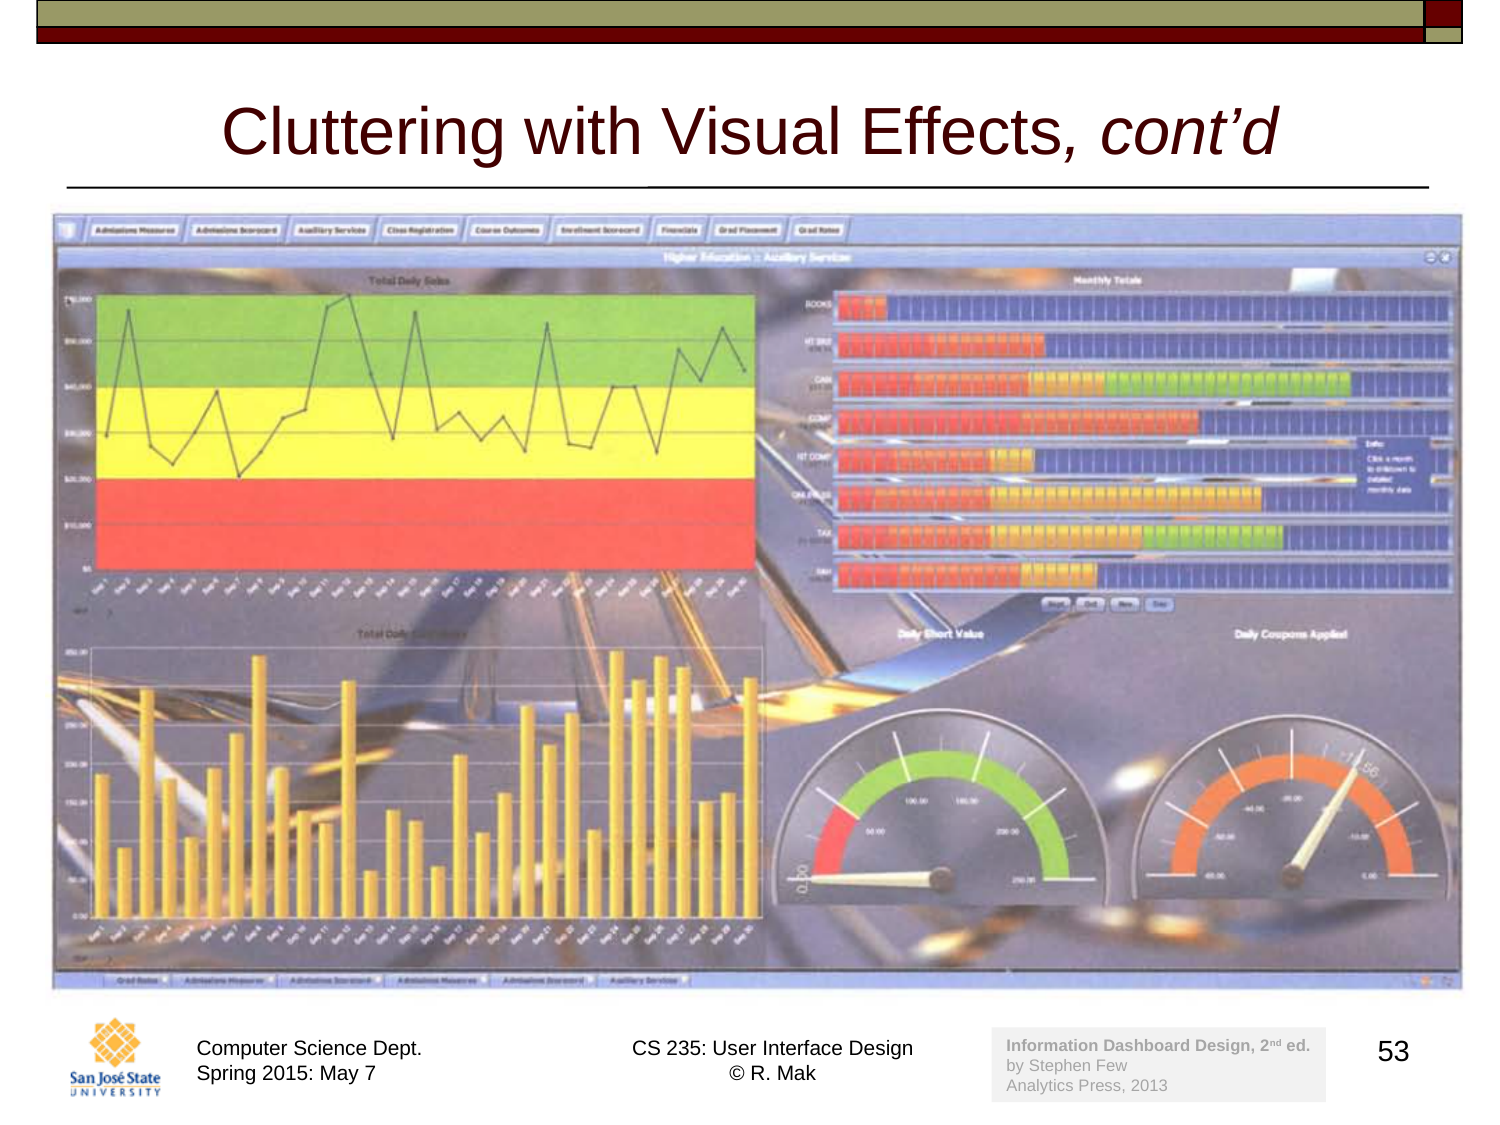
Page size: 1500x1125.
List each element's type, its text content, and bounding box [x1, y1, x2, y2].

slide_number 53 [1112, 1025, 1425, 1100]
text_box Information Dashboard Design, 2nd ed. by Stephen Few Analytics Press, 2013 [991, 1027, 1326, 1103]
picture [44, 202, 1471, 1006]
title Cluttering with Visual Effects, cont’d [75, 67, 1425, 175]
picture [60, 1012, 166, 1112]
